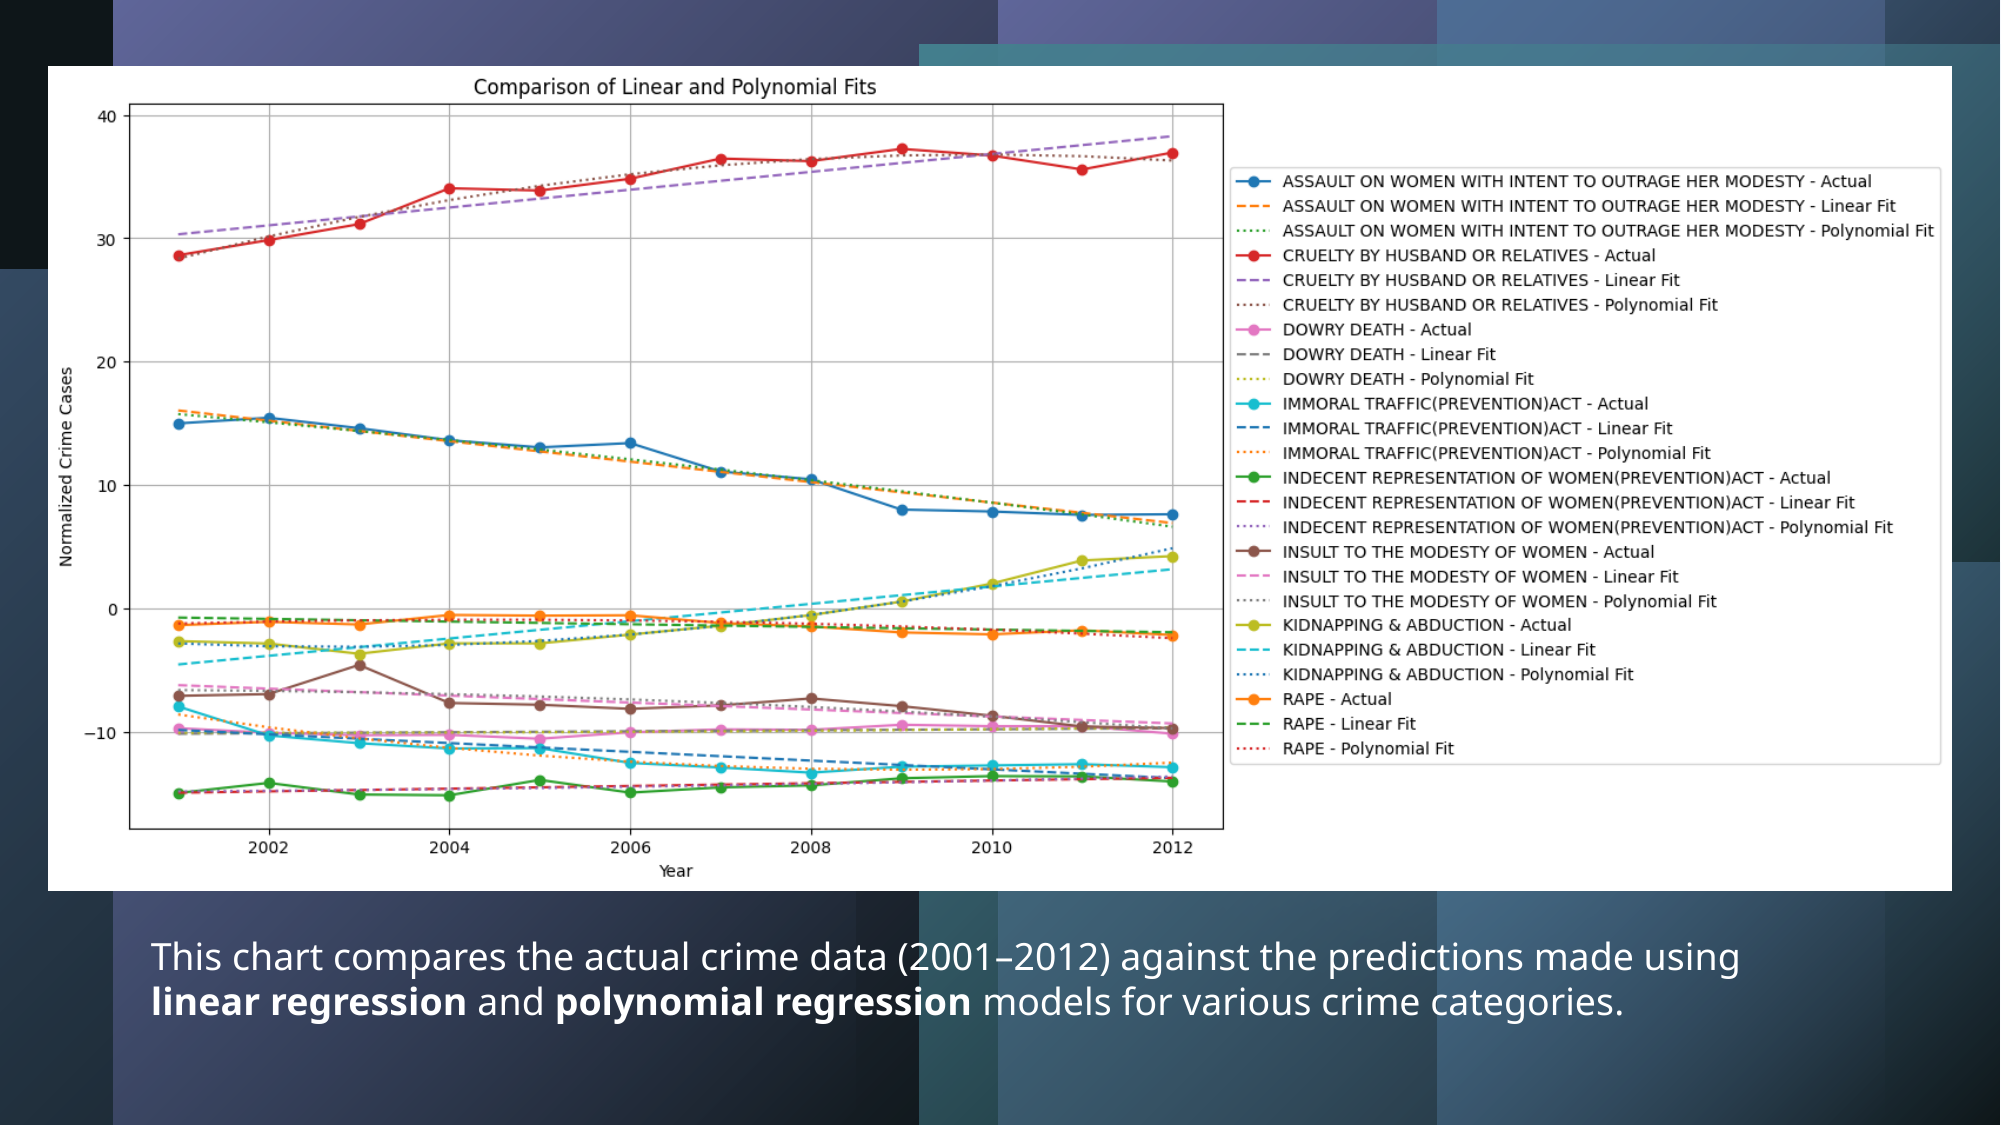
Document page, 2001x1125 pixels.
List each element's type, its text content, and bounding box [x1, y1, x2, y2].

text_box This chart compares the actual crime data (2001–2012) against the predictions made using linear regression and polynomial regression models for various crime categories. [136, 925, 1864, 1076]
picture [48, 66, 1952, 891]
